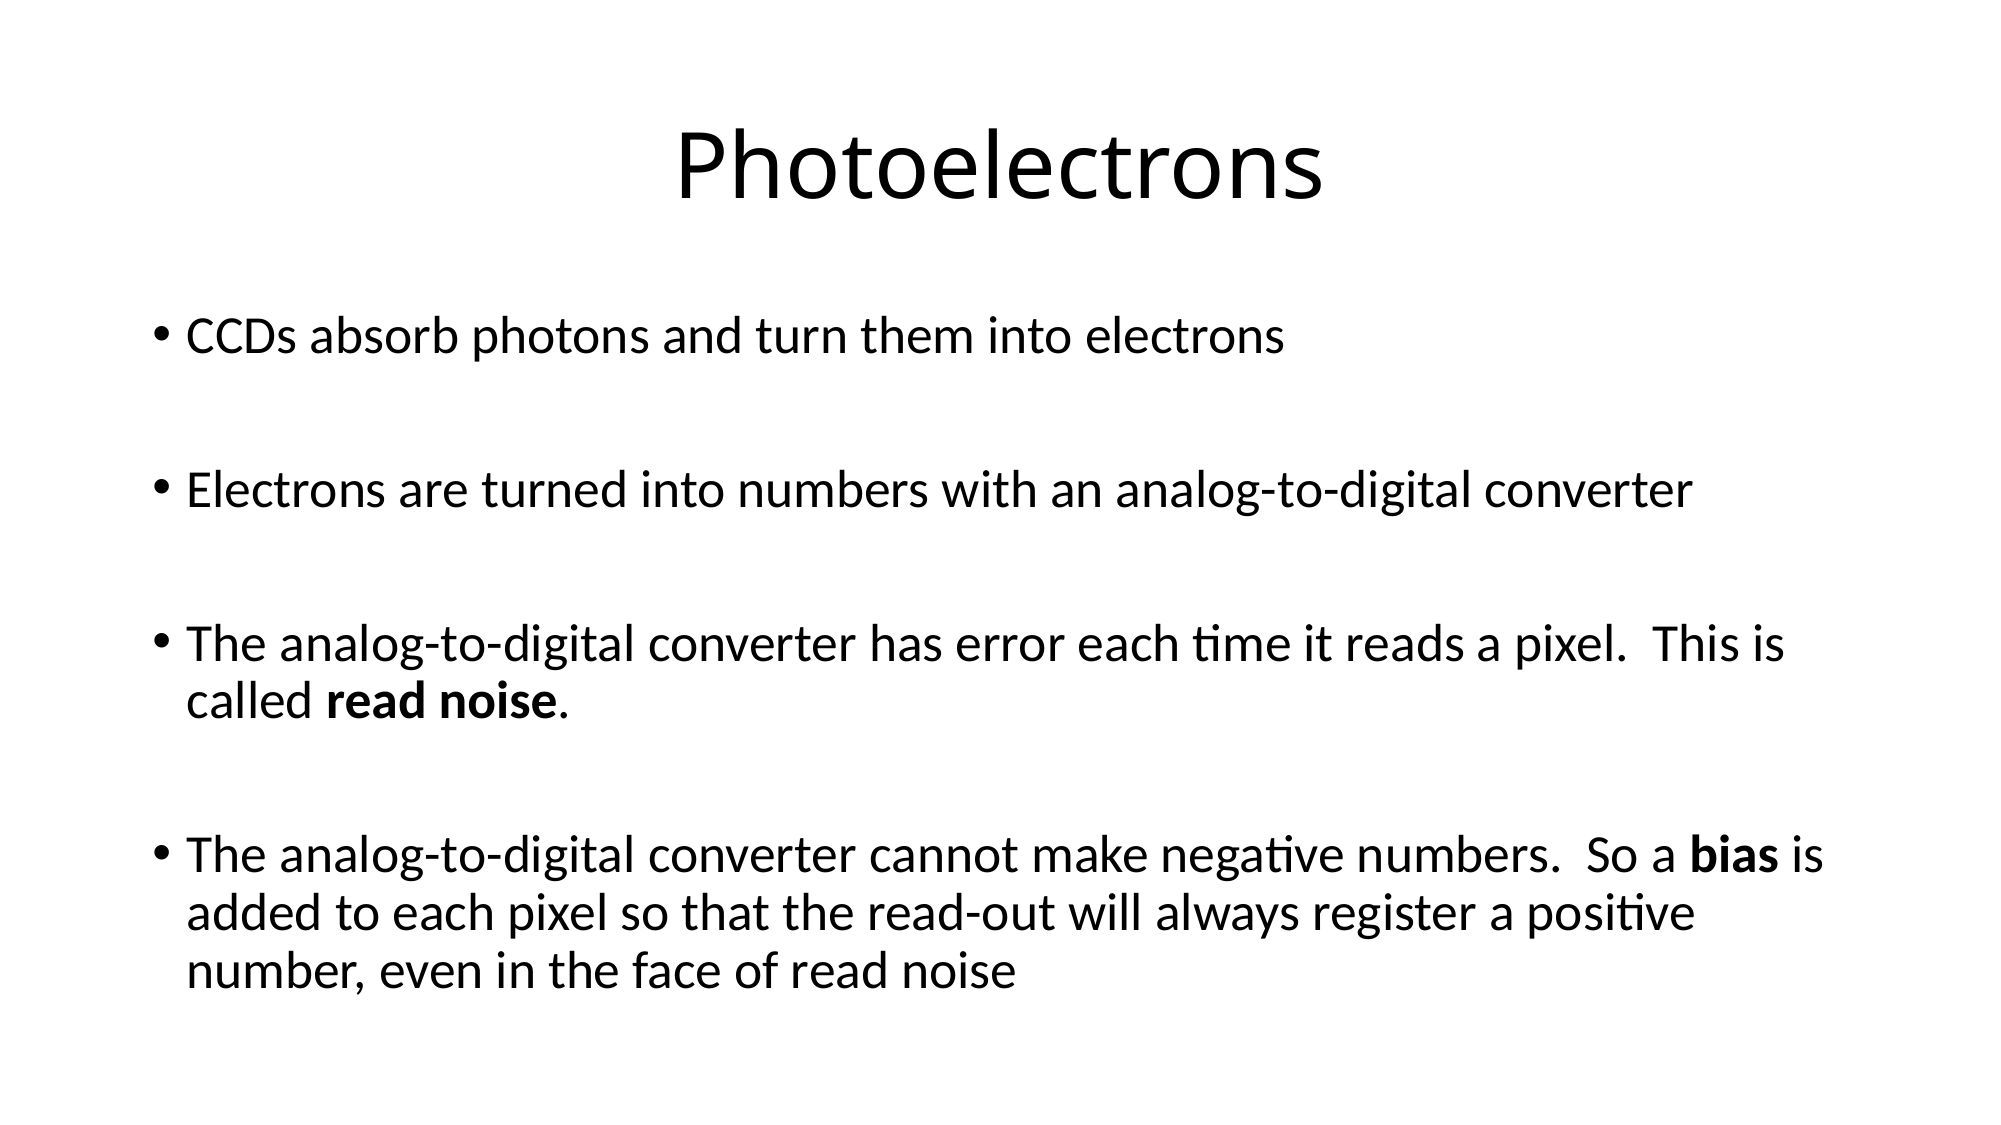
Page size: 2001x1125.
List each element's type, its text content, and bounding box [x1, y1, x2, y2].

title Photoelectrons [137, 59, 1863, 278]
list CCDs absorb photons and turn them into electrons Electrons are turned into numbers with an analog-to-digital converter The analog-to-digital converter has error each time it reads a pixel. This is called read noise. The analog-to-digital converter cannot make negative numbers. So a bias is added to each pixel so that the read-out will always register a positive number, even in the face of read noise [137, 299, 1863, 1014]
